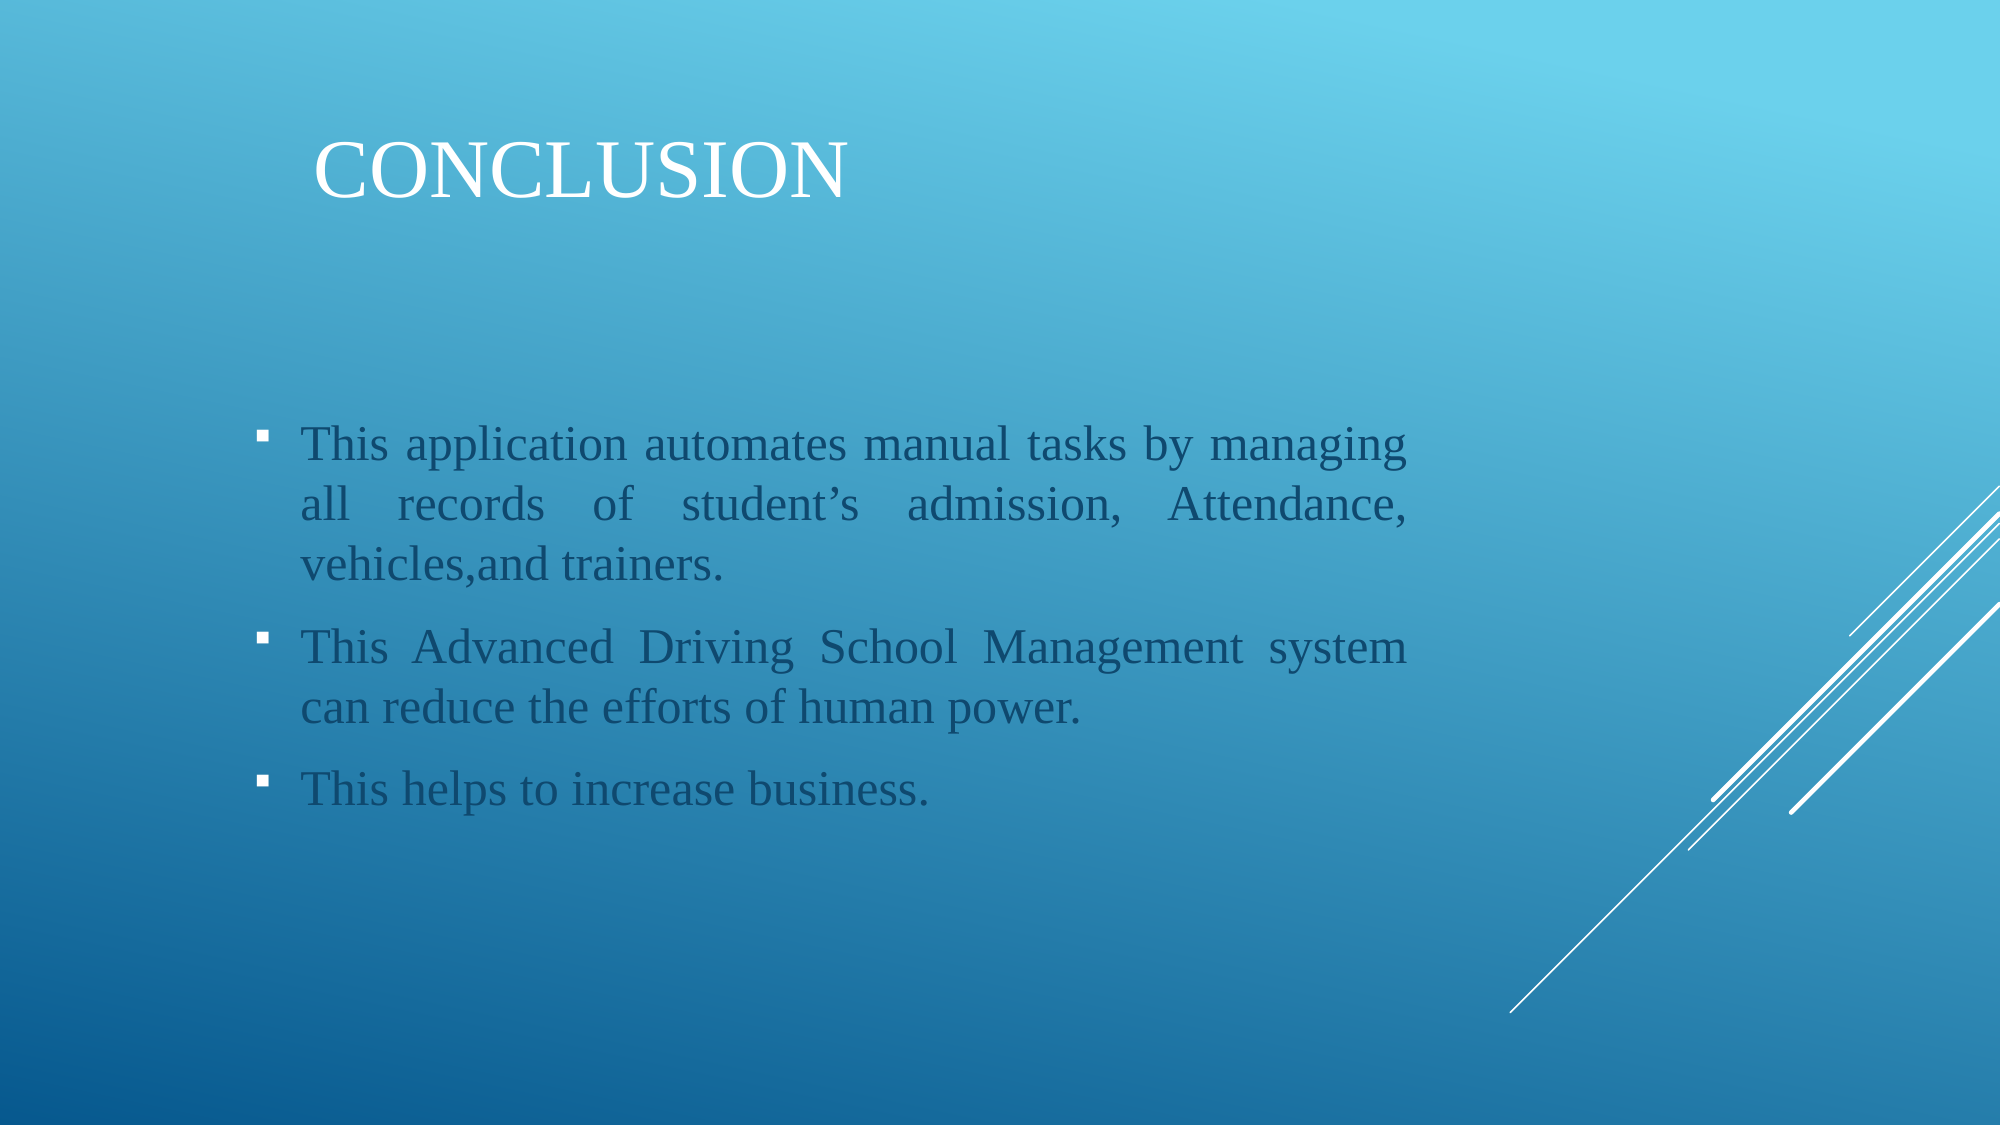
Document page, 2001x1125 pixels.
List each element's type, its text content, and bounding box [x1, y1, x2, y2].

title CONCLUSION [298, 102, 1629, 226]
list This application automates manual tasks by managing all records of student’s admission, Attendance, vehicles,and trainers. This Advanced Driving School Management system can reduce the efforts of human power. This helps to increase business. [238, 334, 1424, 892]
